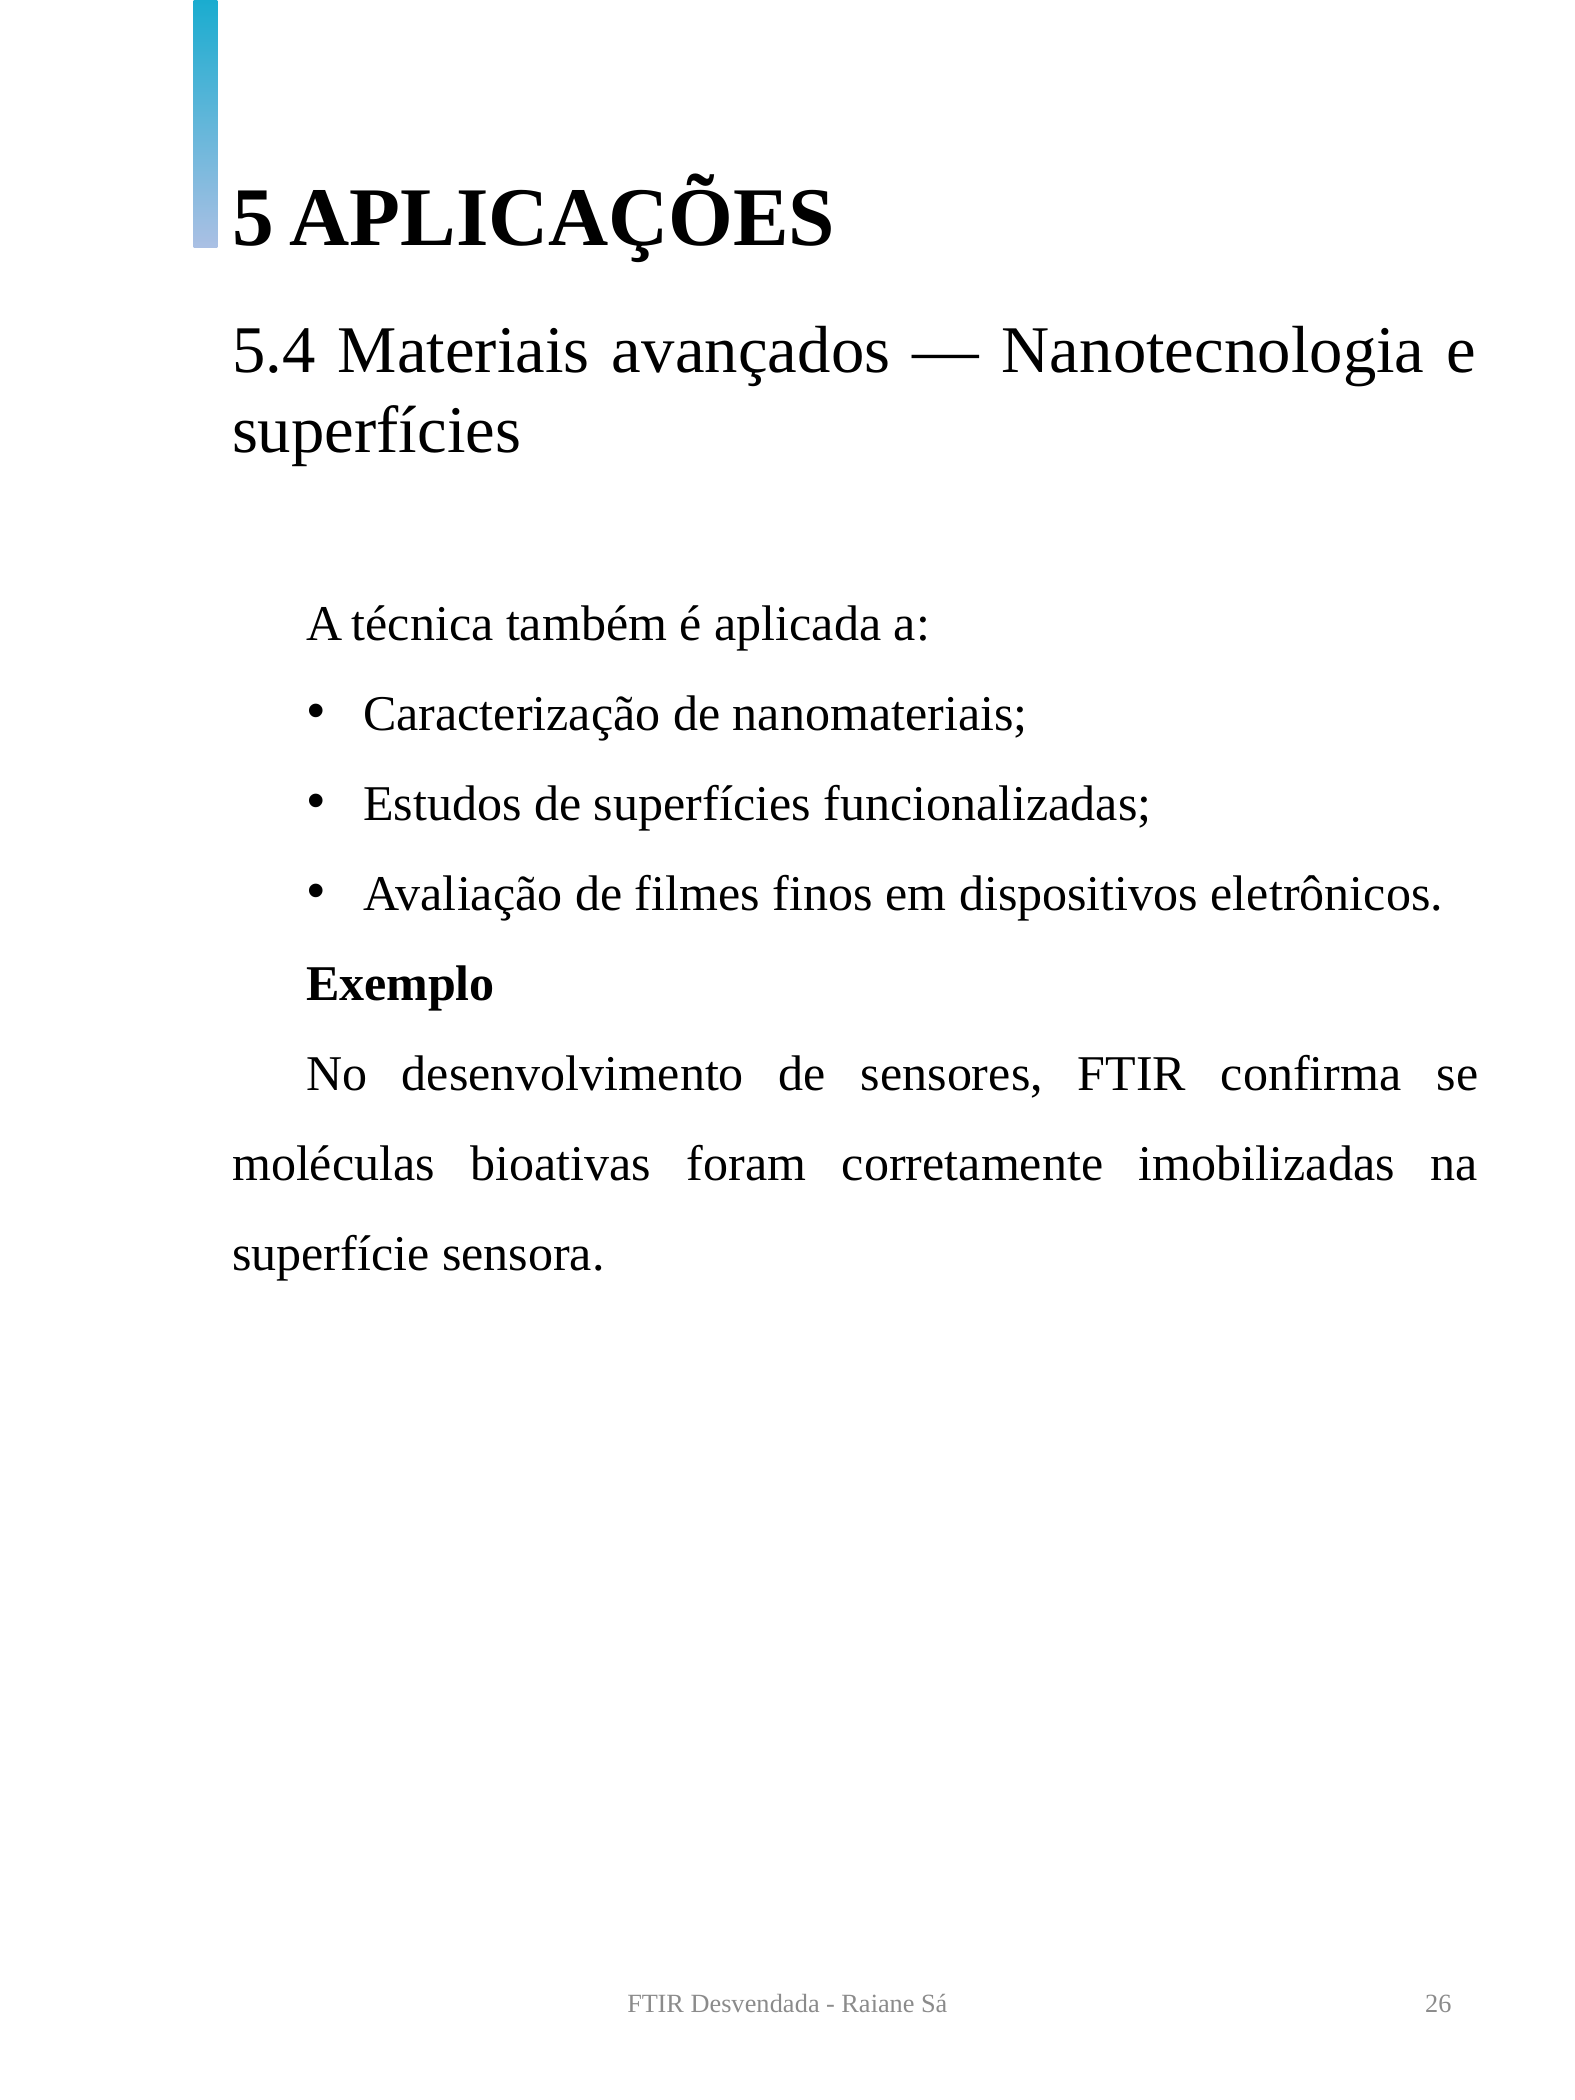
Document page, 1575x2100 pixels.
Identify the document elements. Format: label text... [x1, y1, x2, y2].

text_box 5 APLICAÇÕES [217, 154, 1093, 270]
text_box [193, 0, 218, 249]
text_box A técnica também é aplicada a: Caracterização de nanomateriais; Estudos de superfícies funcionalizadas; Avaliação de filmes finos em dispositivos eletrônicos. Exemplo No desenvolvimento de sensores, FTIR confirma se moléculas bioativas foram corretamente imobilizadas na superfície sensora. [217, 552, 1494, 1288]
footer FTIR Desvendada - Raiane Sá [521, 1946, 1054, 2059]
text_box 5.4 Materiais avançados — Nanotecnologia e superfícies [217, 297, 1494, 473]
slide_number 26 [1112, 1946, 1467, 2059]
